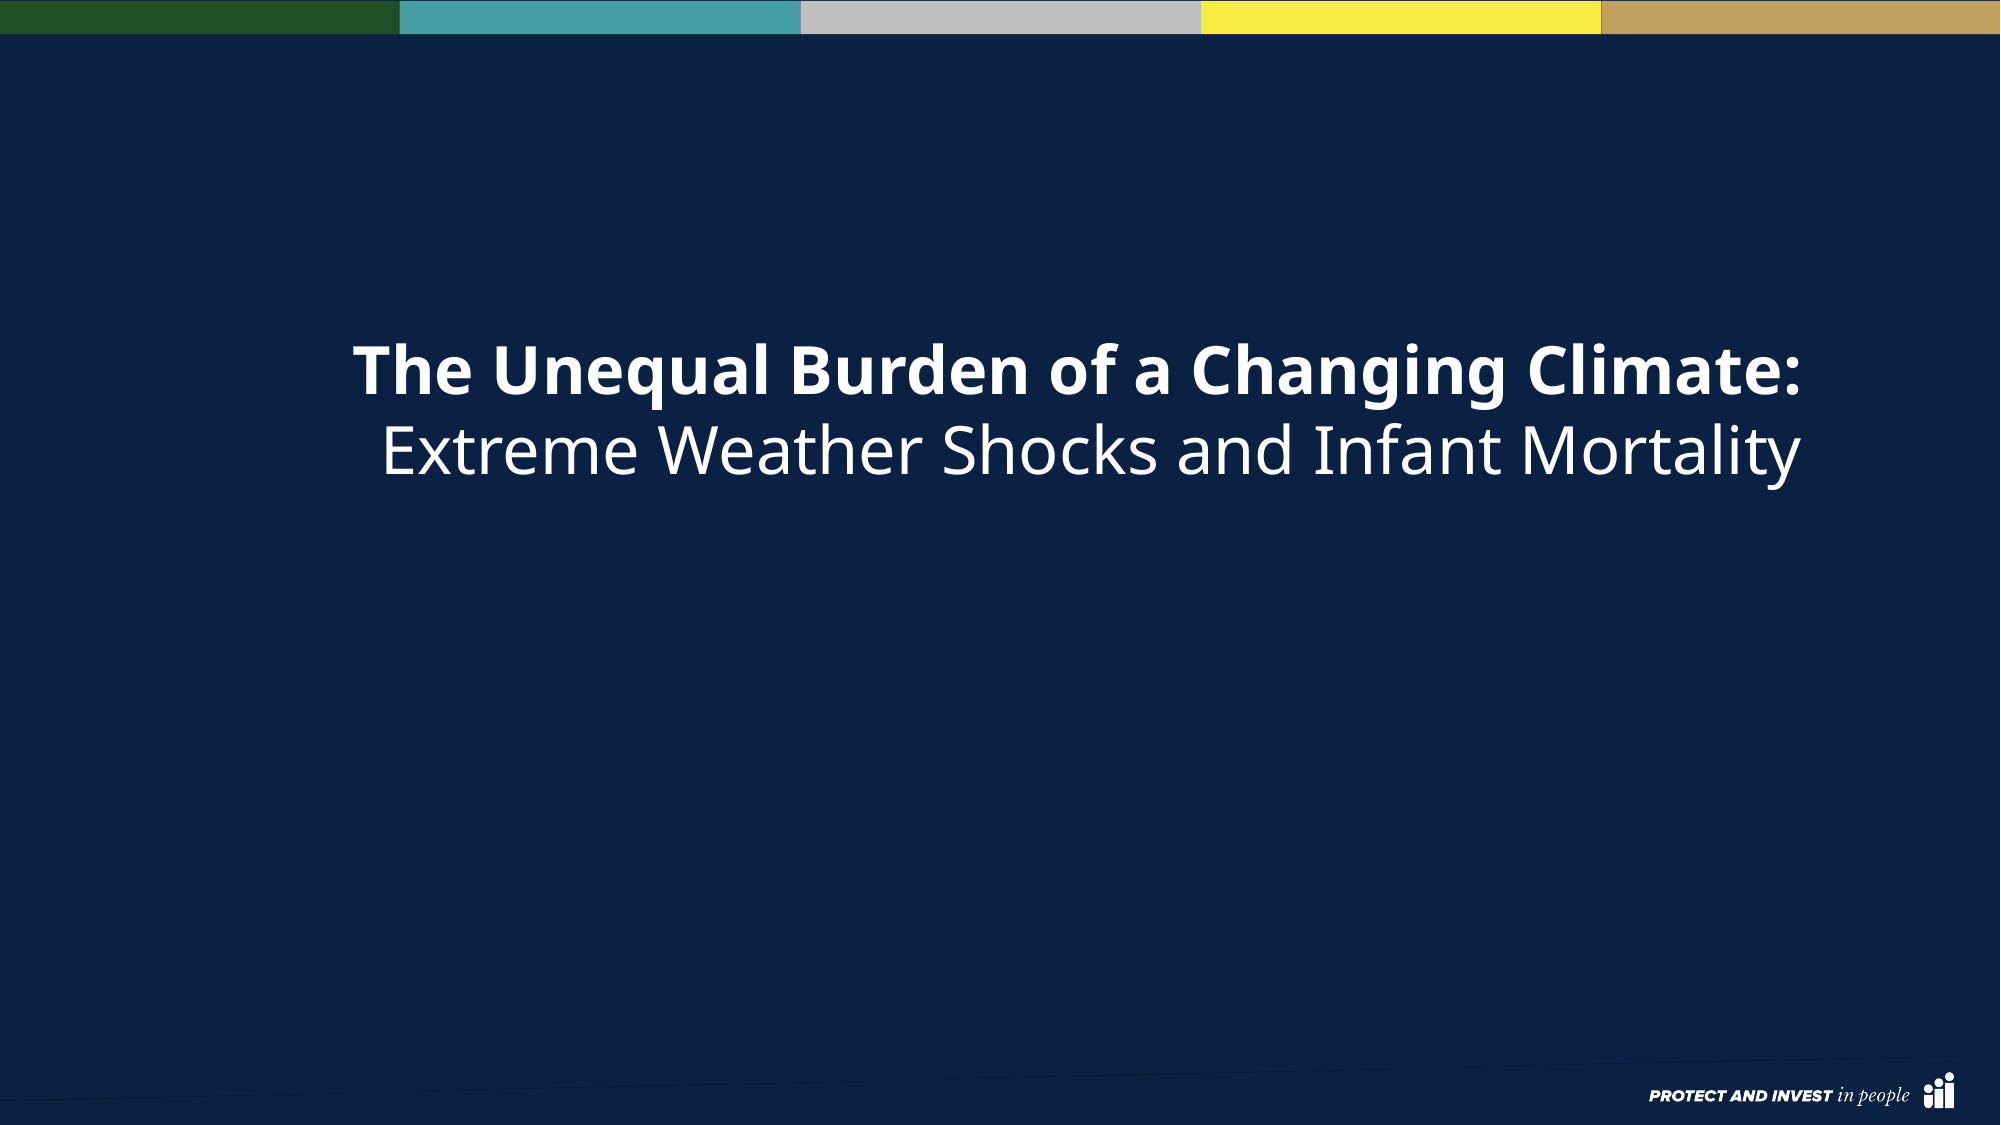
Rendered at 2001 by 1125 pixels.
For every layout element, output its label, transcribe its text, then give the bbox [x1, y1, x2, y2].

text_box The Unequal Burden of a Changing Climate: Extreme Weather Shocks and Infant Mortality [146, 320, 1819, 496]
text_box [0, 1055, 2000, 1125]
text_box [0, 0, 2000, 35]
